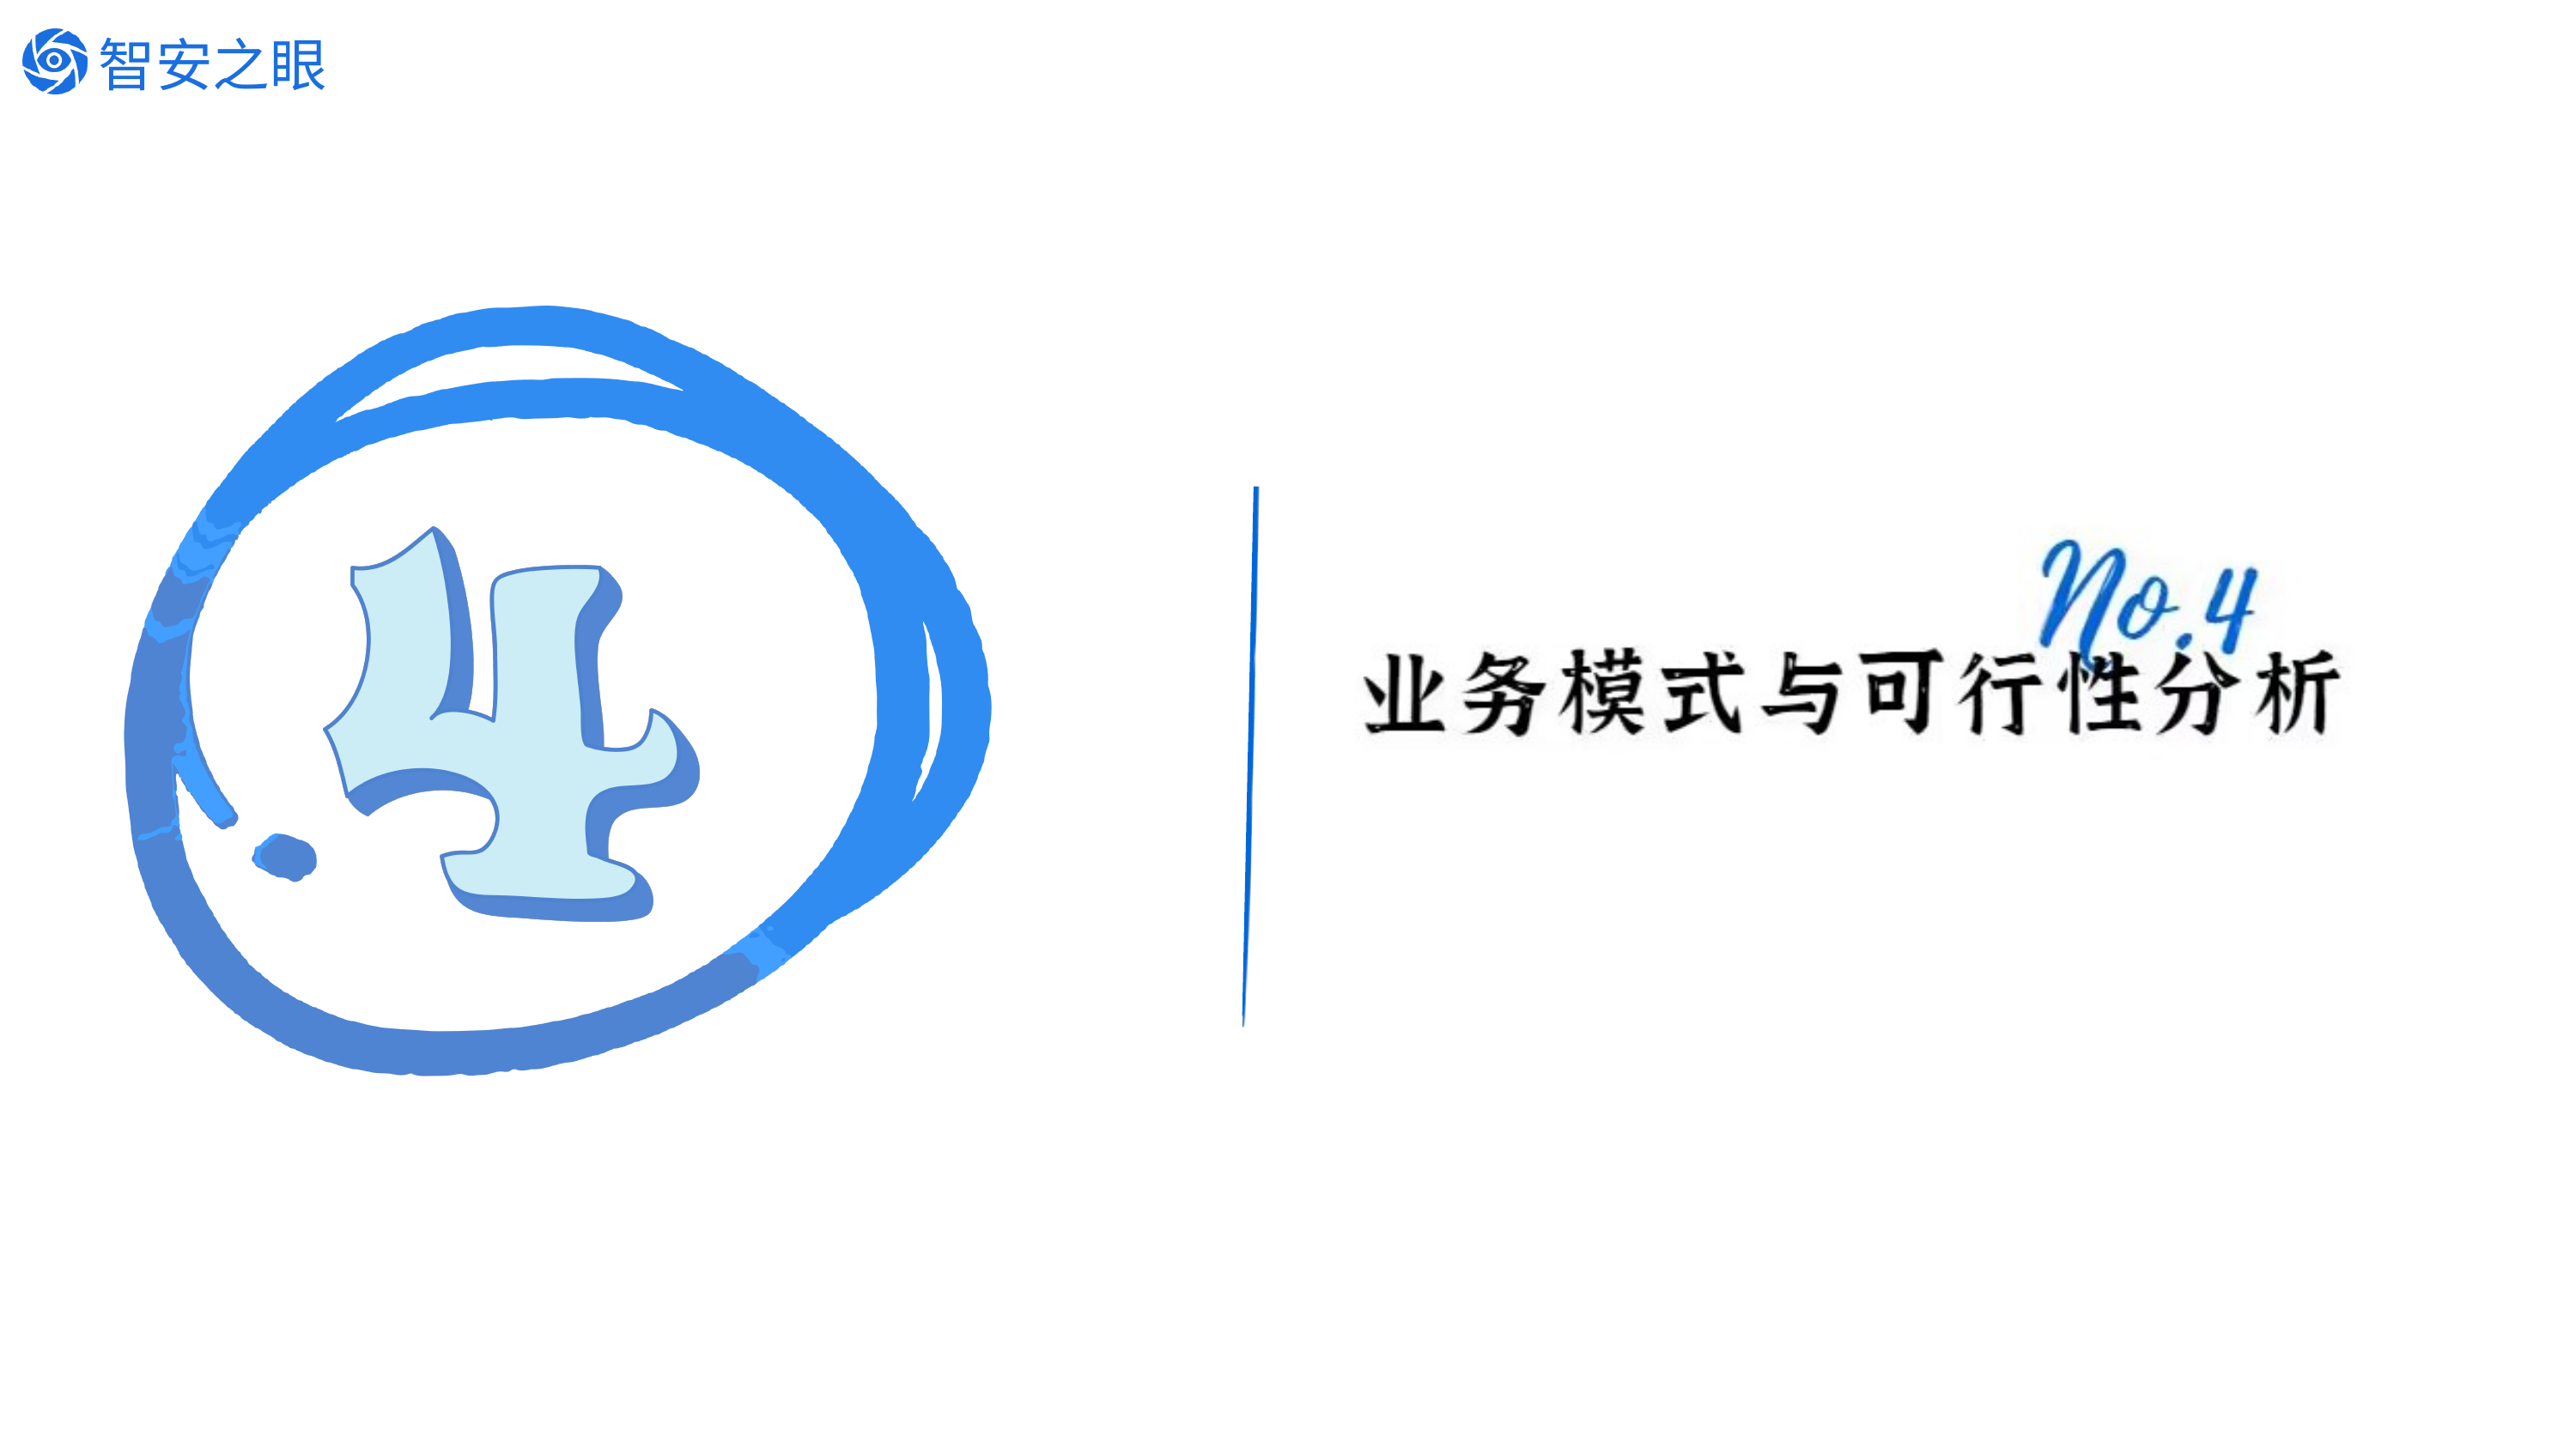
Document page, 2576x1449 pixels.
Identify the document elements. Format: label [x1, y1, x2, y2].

text_box [21, 27, 397, 96]
picture [124, 306, 2423, 1076]
